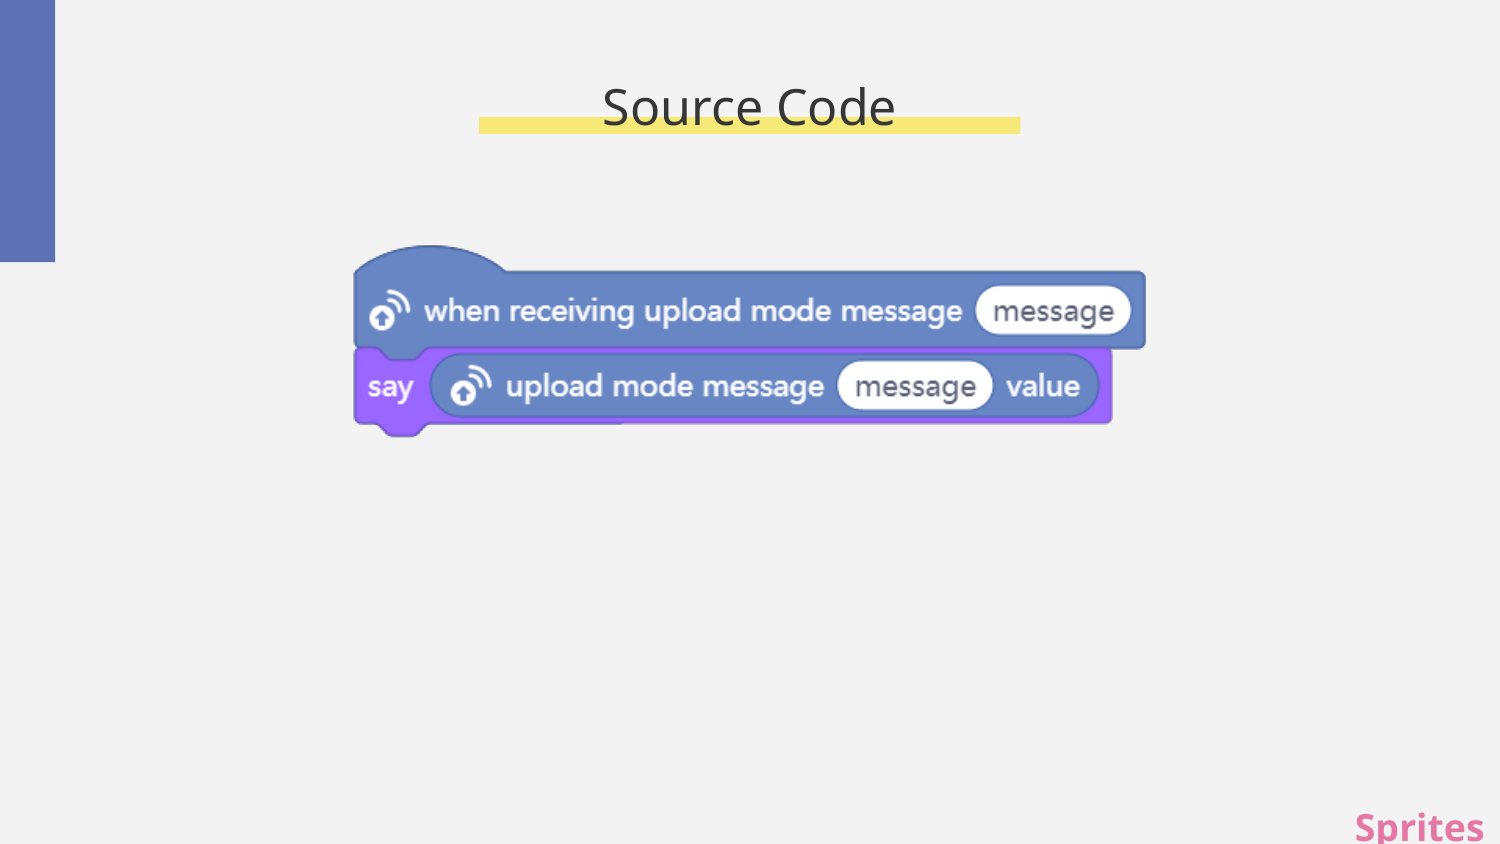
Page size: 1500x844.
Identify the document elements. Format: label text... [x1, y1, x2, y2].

title Source Code [51, 60, 1449, 155]
text_box Sprites [539, 781, 1500, 844]
picture [340, 232, 1160, 453]
